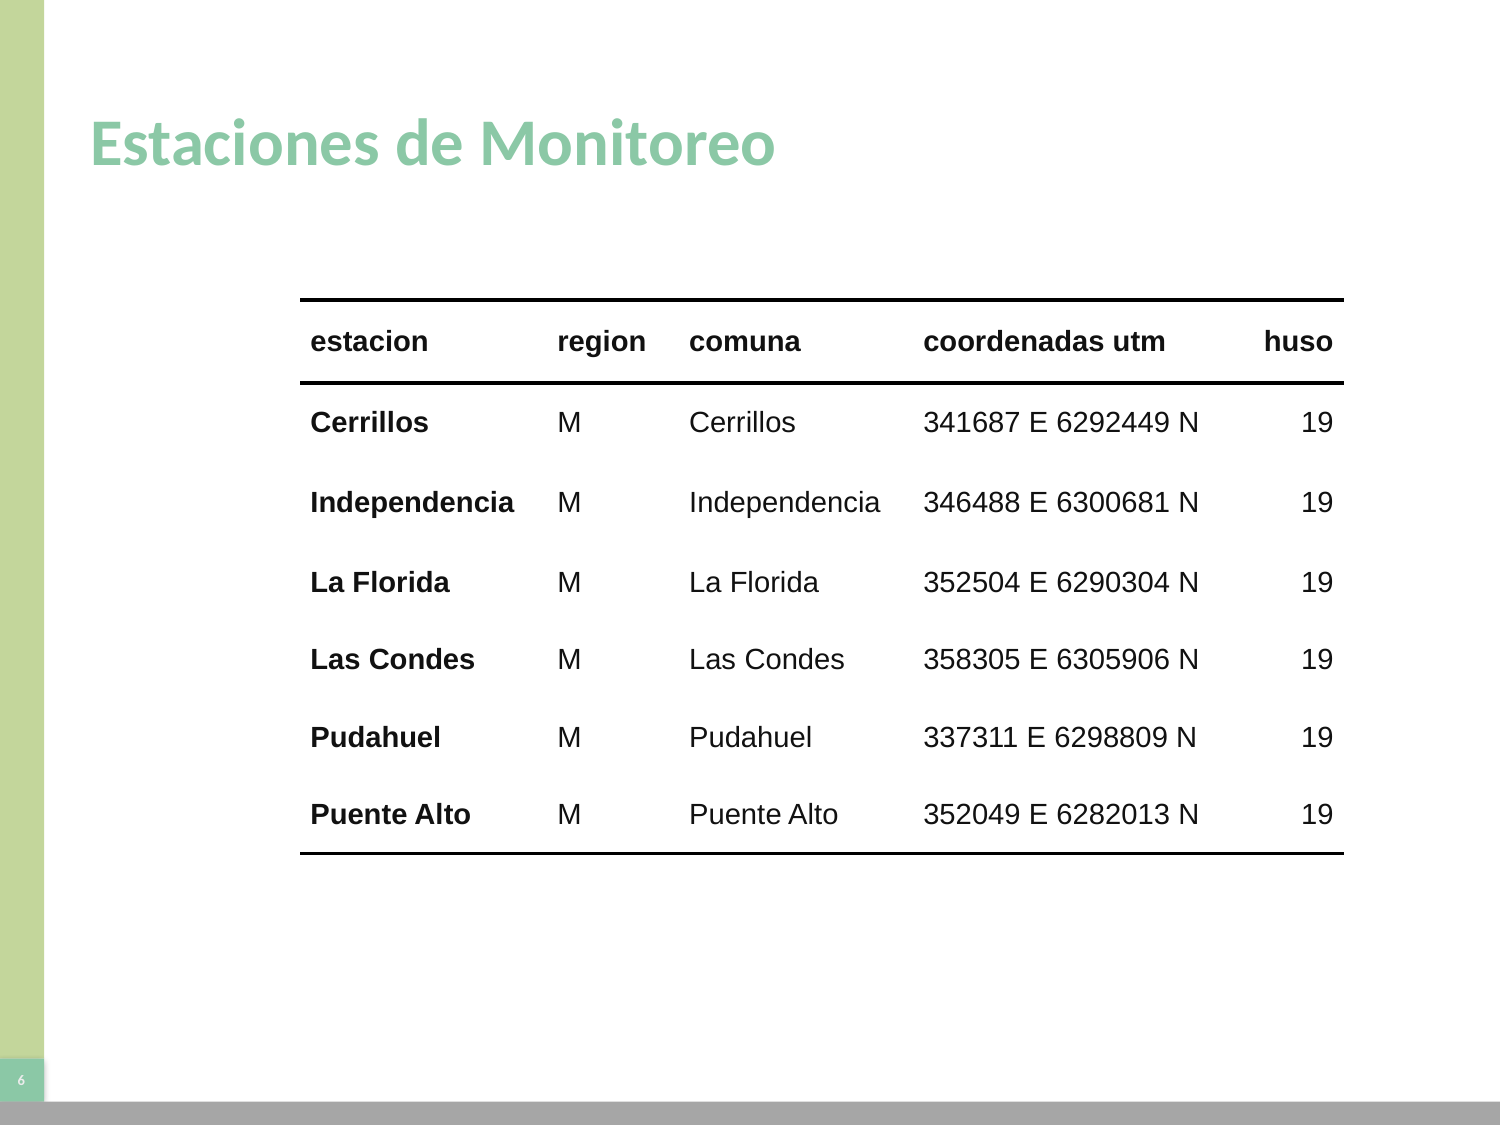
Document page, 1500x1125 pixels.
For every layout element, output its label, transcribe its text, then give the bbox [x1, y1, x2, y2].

title Estaciones de Monitoreo [75, 45, 1425, 233]
table_cell 19 [1231, 461, 1344, 543]
table_header estacion [300, 302, 547, 381]
table_header comuna [679, 302, 913, 381]
table_cell Pudahuel [679, 699, 913, 776]
table_cell 352049 E 6282013 N [913, 776, 1231, 852]
table_cell Pudahuel [300, 699, 547, 776]
table_cell Cerrillos [679, 385, 913, 461]
table_cell 19 [1231, 543, 1344, 621]
table_cell 19 [1231, 776, 1344, 852]
table_cell 346488 E 6300681 N [913, 461, 1231, 543]
table_cell 19 [1231, 621, 1344, 699]
table_cell Independencia [300, 461, 547, 543]
table_cell 337311 E 6298809 N [913, 699, 1231, 776]
table_cell Las Condes [300, 621, 547, 699]
table_cell 341687 E 6292449 N [913, 385, 1231, 461]
table_cell Puente Alto [300, 776, 547, 852]
table_cell M [547, 621, 679, 699]
table_header coordenadas utm [913, 302, 1231, 381]
table_cell M [547, 461, 679, 543]
table_cell M [547, 699, 679, 776]
table_cell 352504 E 6290304 N [913, 543, 1231, 621]
table_cell Las Condes [679, 621, 913, 699]
table_cell M [547, 385, 679, 461]
table_cell La Florida [300, 543, 547, 621]
table_cell La Florida [679, 543, 913, 621]
table_cell M [547, 776, 679, 852]
table_cell 358305 E 6305906 N [913, 621, 1231, 699]
table_cell M [547, 543, 679, 621]
table_cell 19 [1231, 699, 1344, 776]
table_cell Puente Alto [679, 776, 913, 852]
table_cell 19 [1231, 385, 1344, 461]
table_header region [547, 302, 679, 381]
table_header huso [1231, 302, 1344, 381]
table_cell Cerrillos [300, 385, 547, 461]
table_cell Independencia [679, 461, 913, 543]
